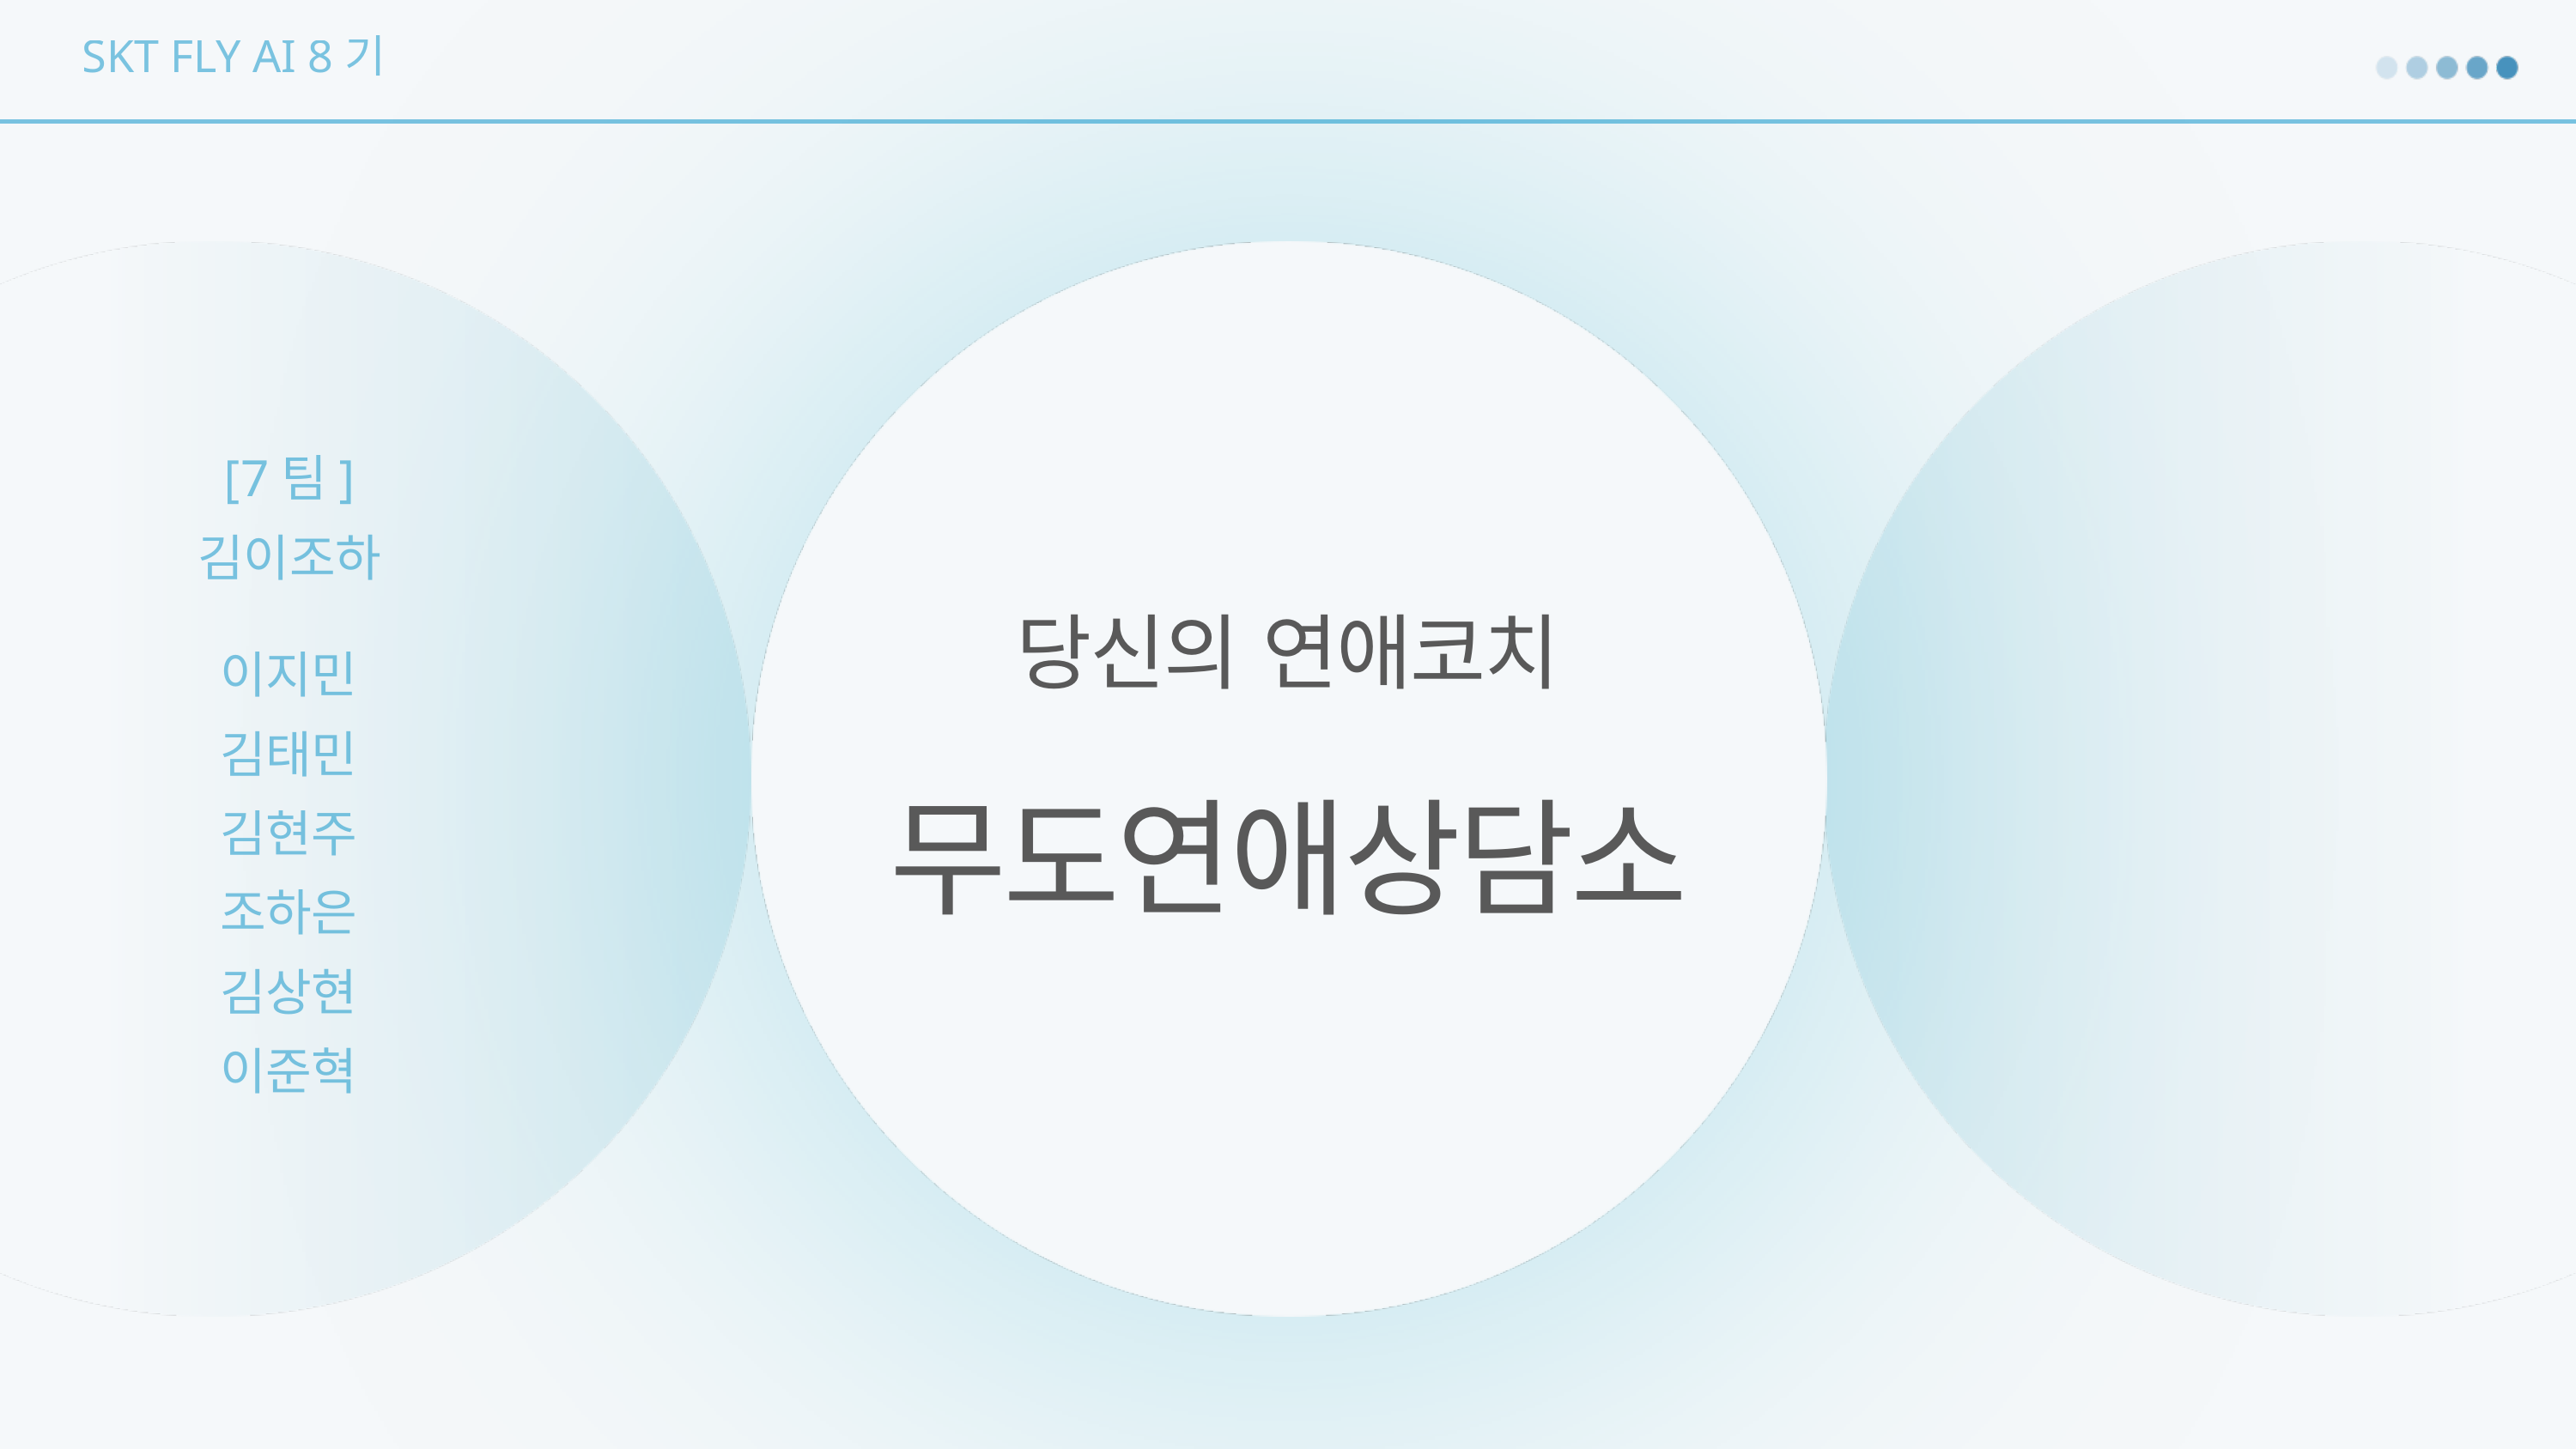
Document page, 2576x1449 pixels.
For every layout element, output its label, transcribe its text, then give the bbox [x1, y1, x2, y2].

picture [2373, 55, 2521, 81]
text_box SKT FLY AI 8기 [82, 30, 653, 94]
picture [0, 240, 2576, 1317]
picture [0, 119, 2576, 124]
